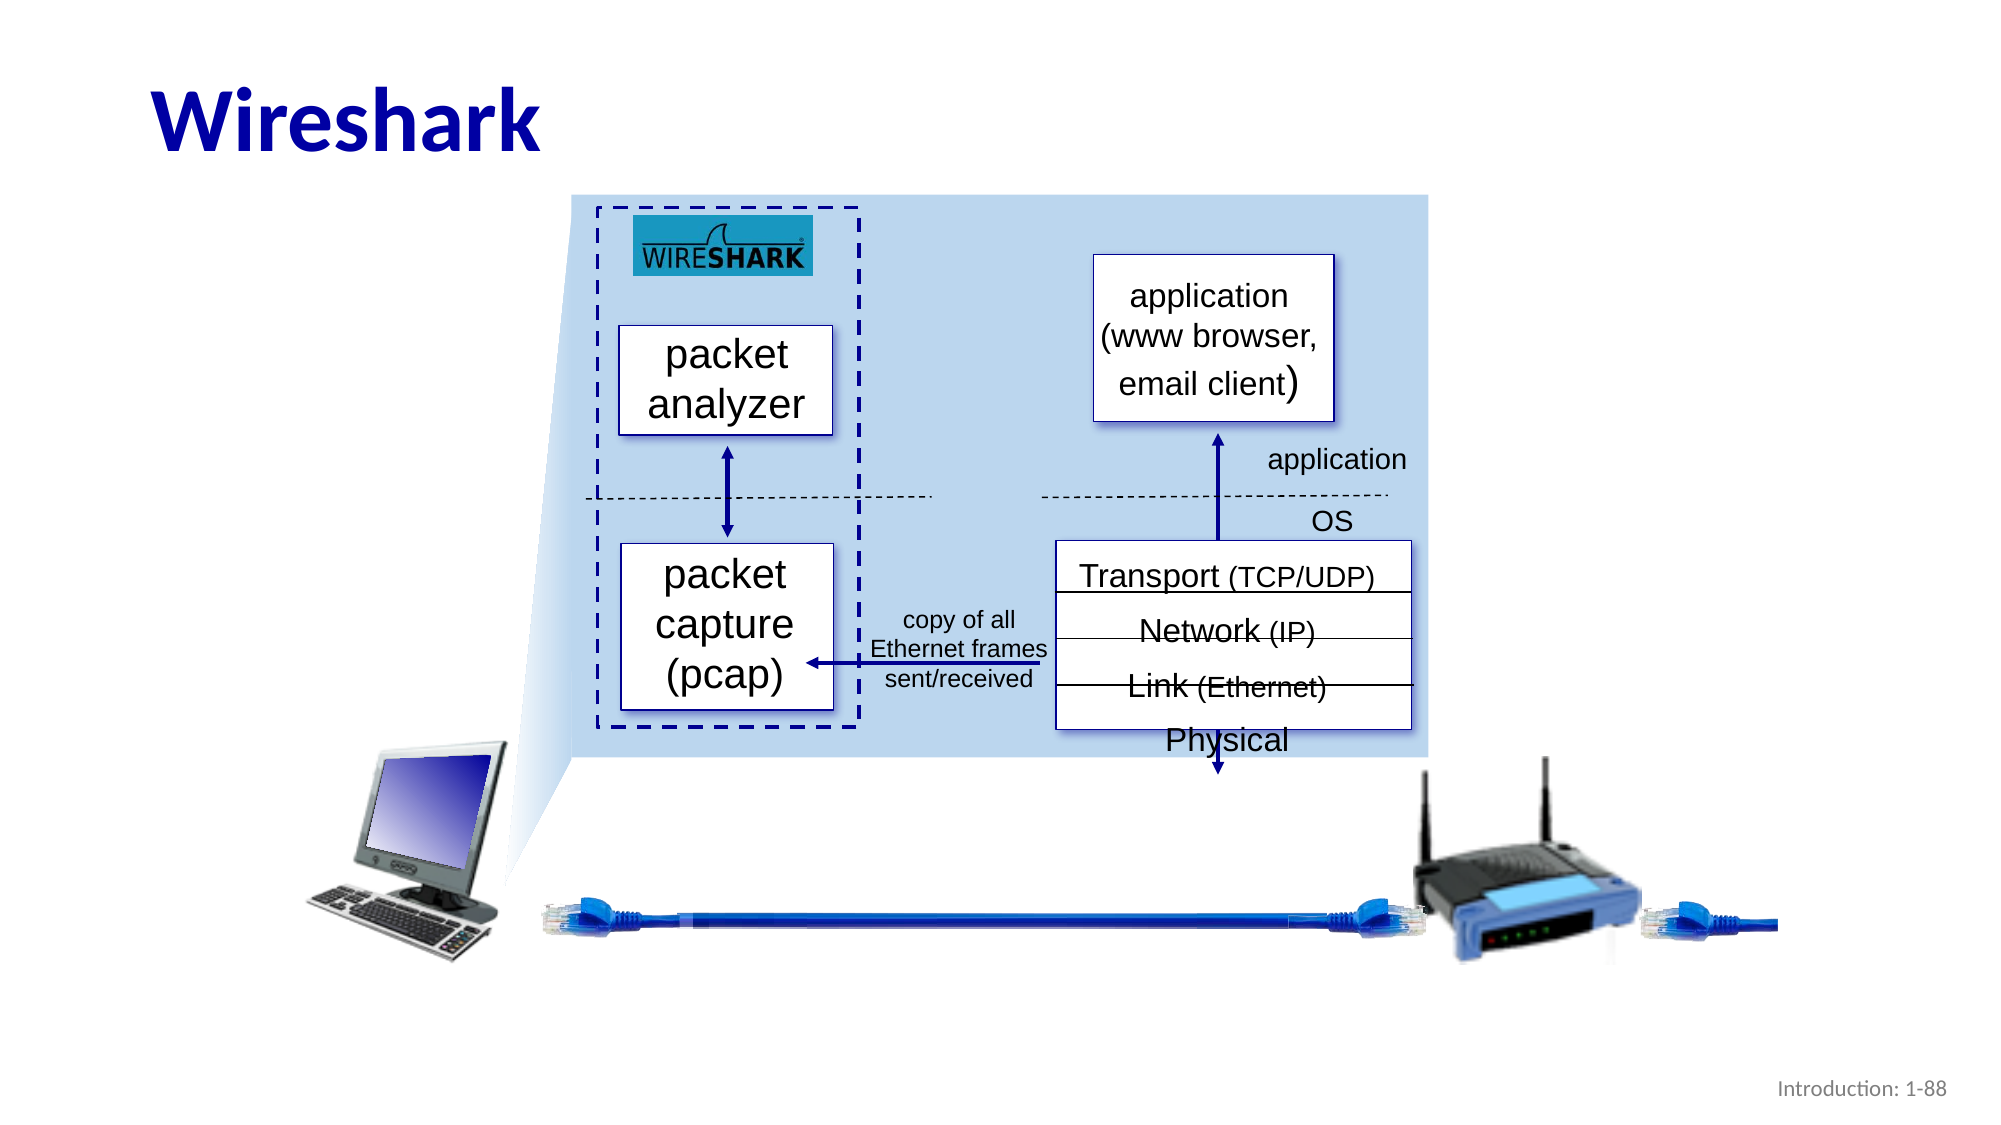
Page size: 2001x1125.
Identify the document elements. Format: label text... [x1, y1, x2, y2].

slide_number Introduction: 1-‹#› [1512, 1056, 1963, 1117]
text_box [502, 194, 1429, 887]
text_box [585, 207, 1066, 728]
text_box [257, 731, 515, 980]
title Wireshark [135, 47, 1861, 195]
picture [476, 755, 1778, 1019]
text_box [1041, 254, 1424, 775]
